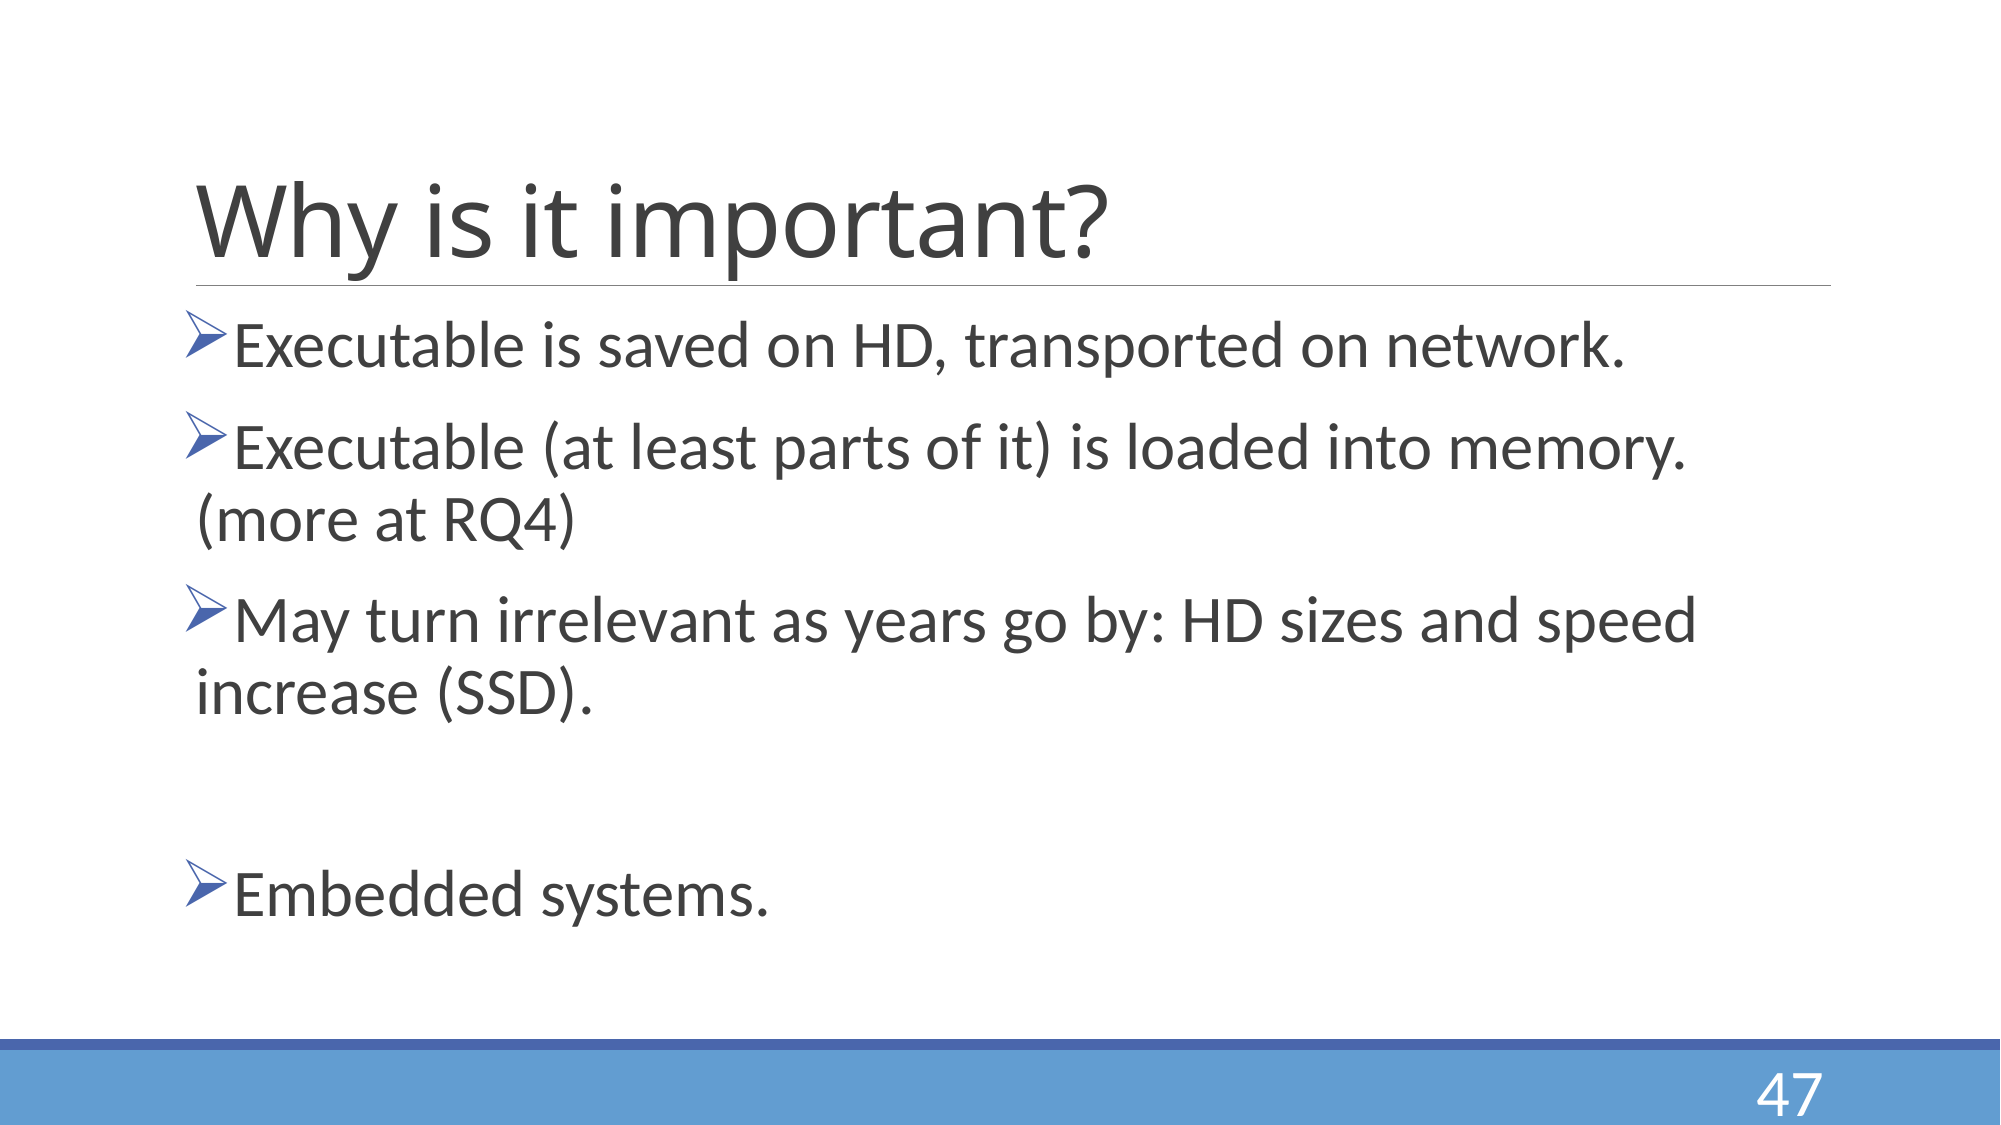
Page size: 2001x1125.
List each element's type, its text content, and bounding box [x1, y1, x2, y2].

list Executable is saved on HD, transported on network. Executable (at least parts of it) is loaded into memory. (more at RQ4) May turn irrelevant as years go by: HD sizes and speed increase (SSD). Embedded systems. [180, 302, 1830, 963]
title Why is it important? [180, 47, 1830, 285]
slide_number 47 [1624, 1059, 1840, 1120]
